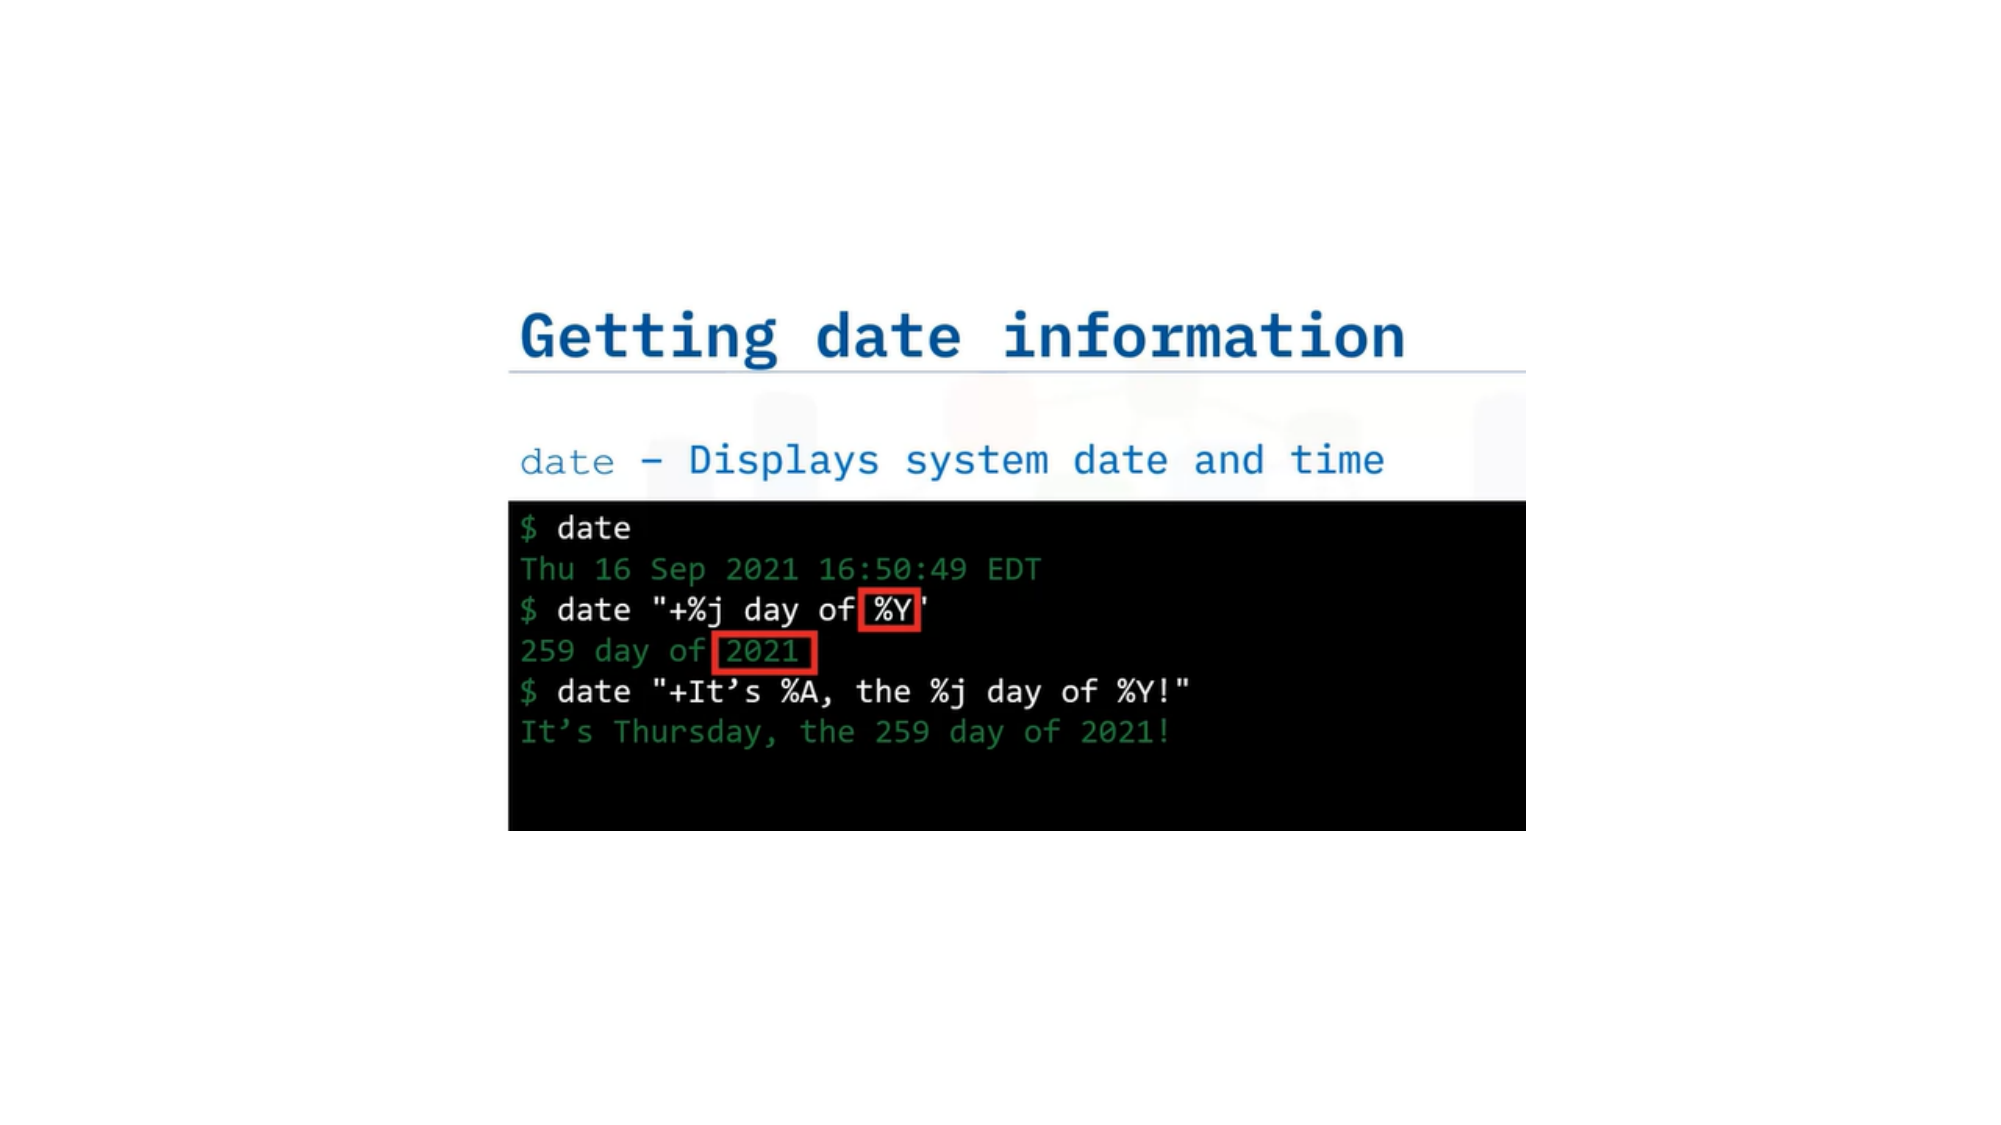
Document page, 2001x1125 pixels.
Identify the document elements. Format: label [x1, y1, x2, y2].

picture [474, 294, 1526, 831]
